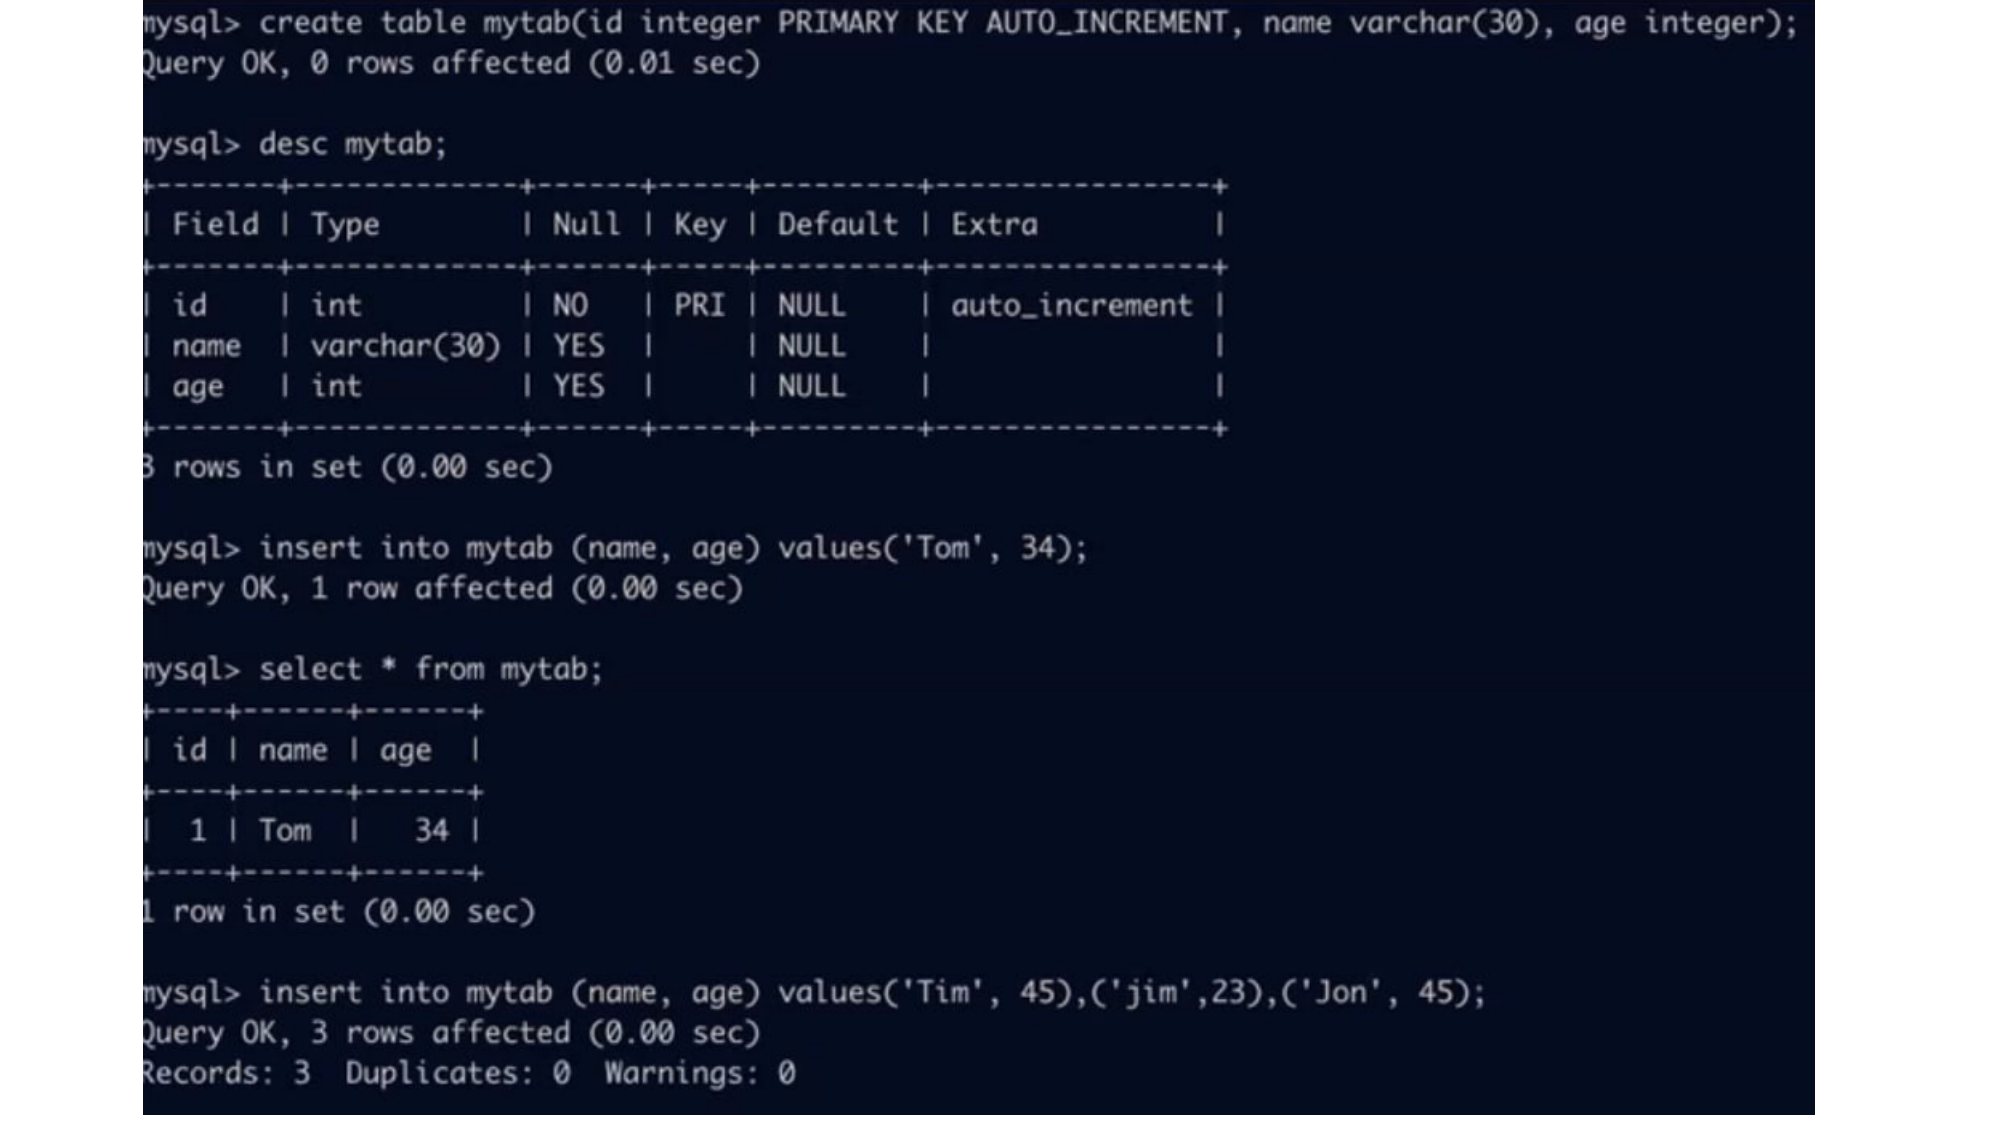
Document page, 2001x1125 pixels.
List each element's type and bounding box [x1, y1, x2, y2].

picture [143, 0, 1815, 1115]
